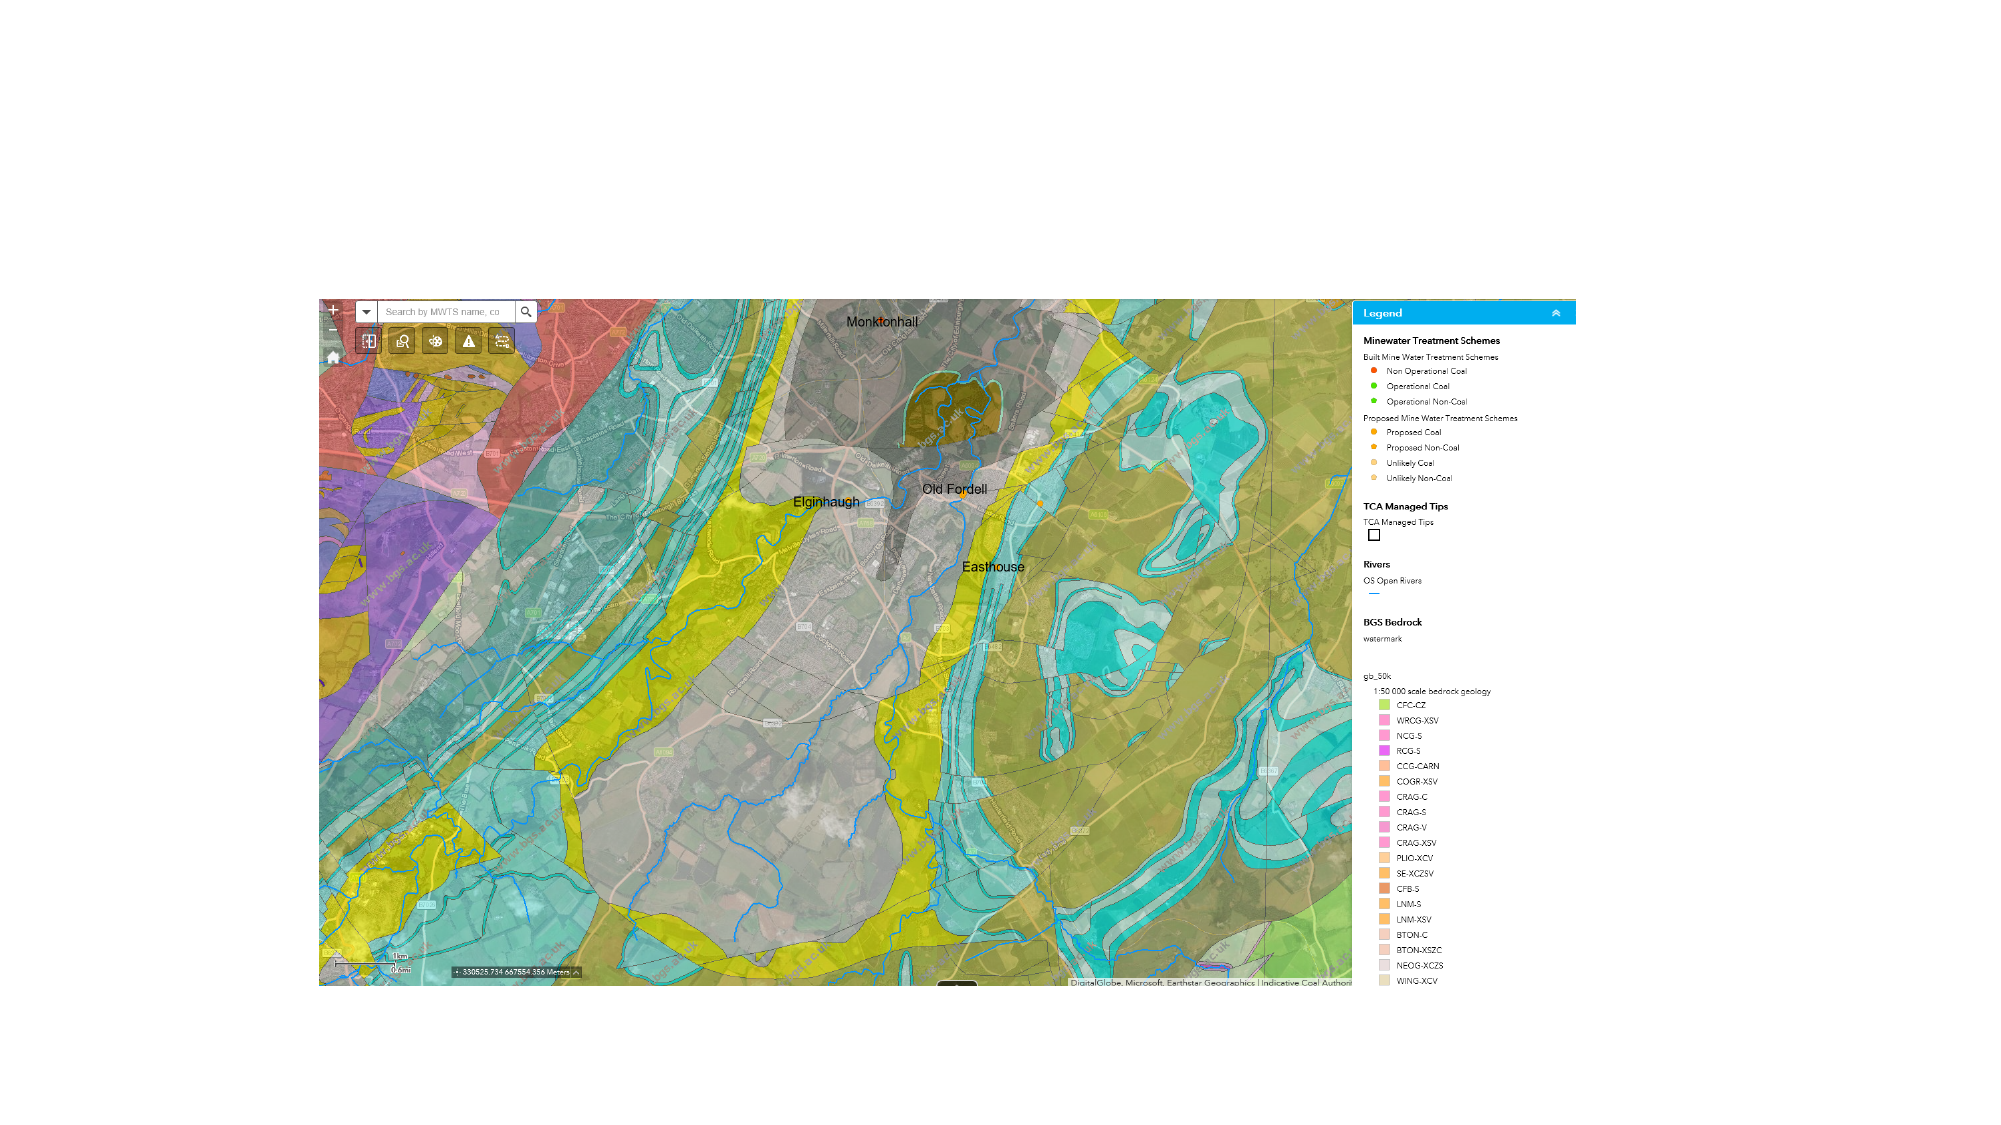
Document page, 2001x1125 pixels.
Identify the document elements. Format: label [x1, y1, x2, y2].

picture [318, 299, 1576, 986]
